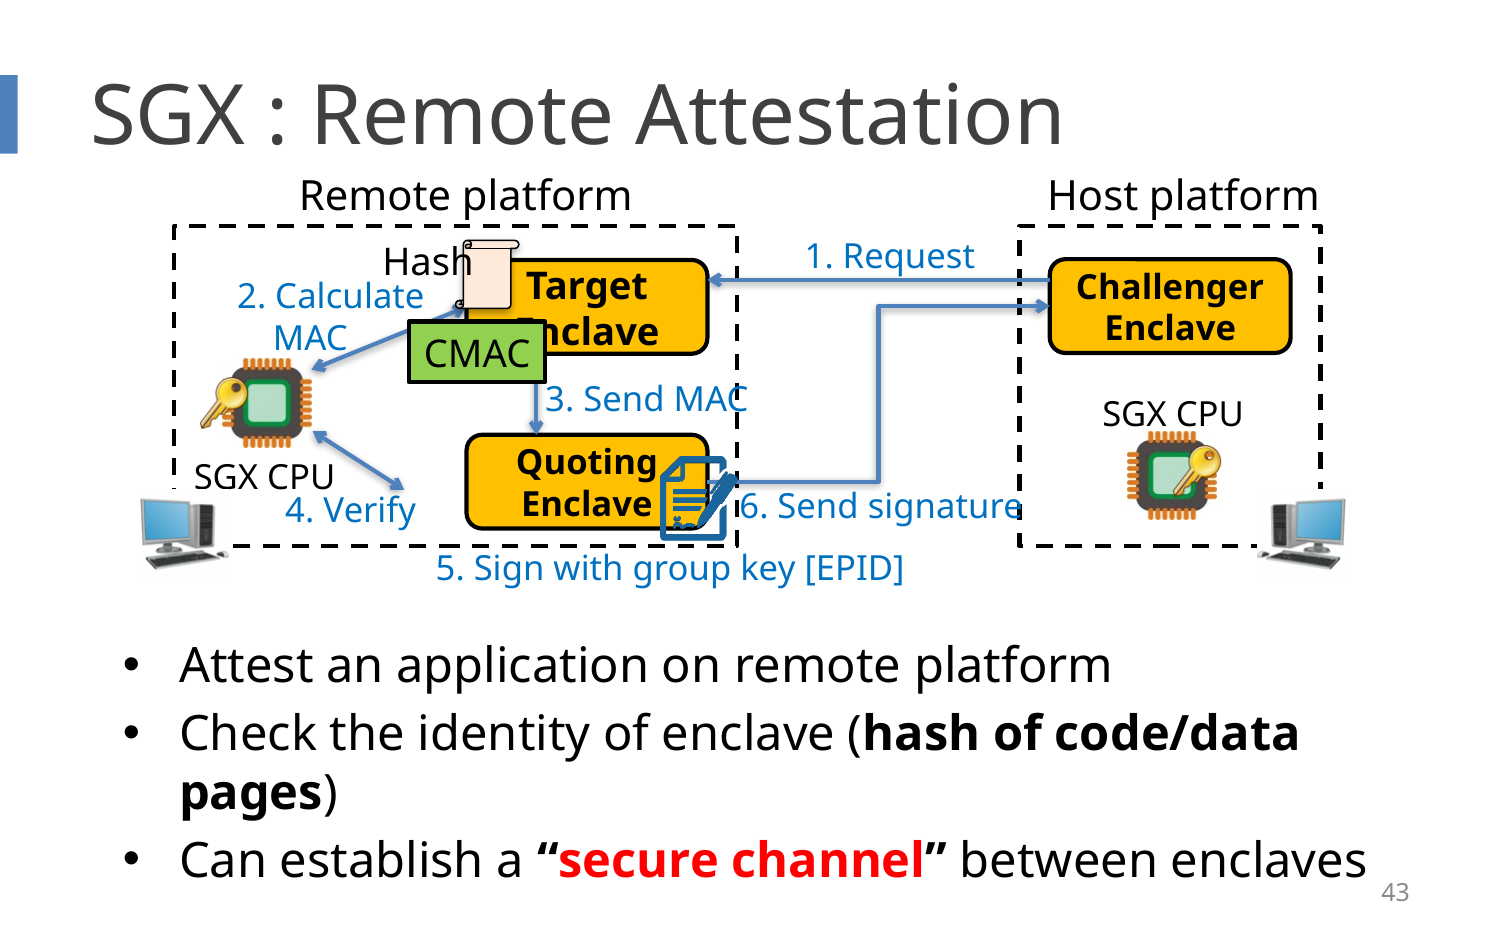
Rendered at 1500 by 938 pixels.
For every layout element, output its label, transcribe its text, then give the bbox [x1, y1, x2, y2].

picture [655, 455, 741, 541]
text_box Remote platform [284, 161, 648, 226]
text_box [707, 226, 1050, 285]
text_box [707, 304, 1050, 535]
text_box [371, 229, 520, 309]
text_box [274, 431, 428, 539]
text_box [172, 224, 739, 548]
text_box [408, 321, 546, 384]
title SGX : Remote Attestation [75, 37, 1425, 186]
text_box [228, 266, 407, 370]
text_box SGX CPU [1087, 384, 1260, 441]
picture [1127, 430, 1224, 521]
picture [140, 489, 229, 579]
picture [1257, 489, 1346, 579]
text_box Attest an application on remote platform Check the identity of enclave (hash of code/data pages) Can establish a “secure channel” between enclaves [110, 627, 1483, 905]
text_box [533, 353, 702, 436]
picture [198, 358, 312, 448]
text_box 5. Sign with group key [EPID] [420, 538, 920, 595]
slide_number 43 [1074, 868, 1425, 919]
text_box [1017, 226, 1323, 548]
text_box Host platform [1032, 161, 1335, 226]
